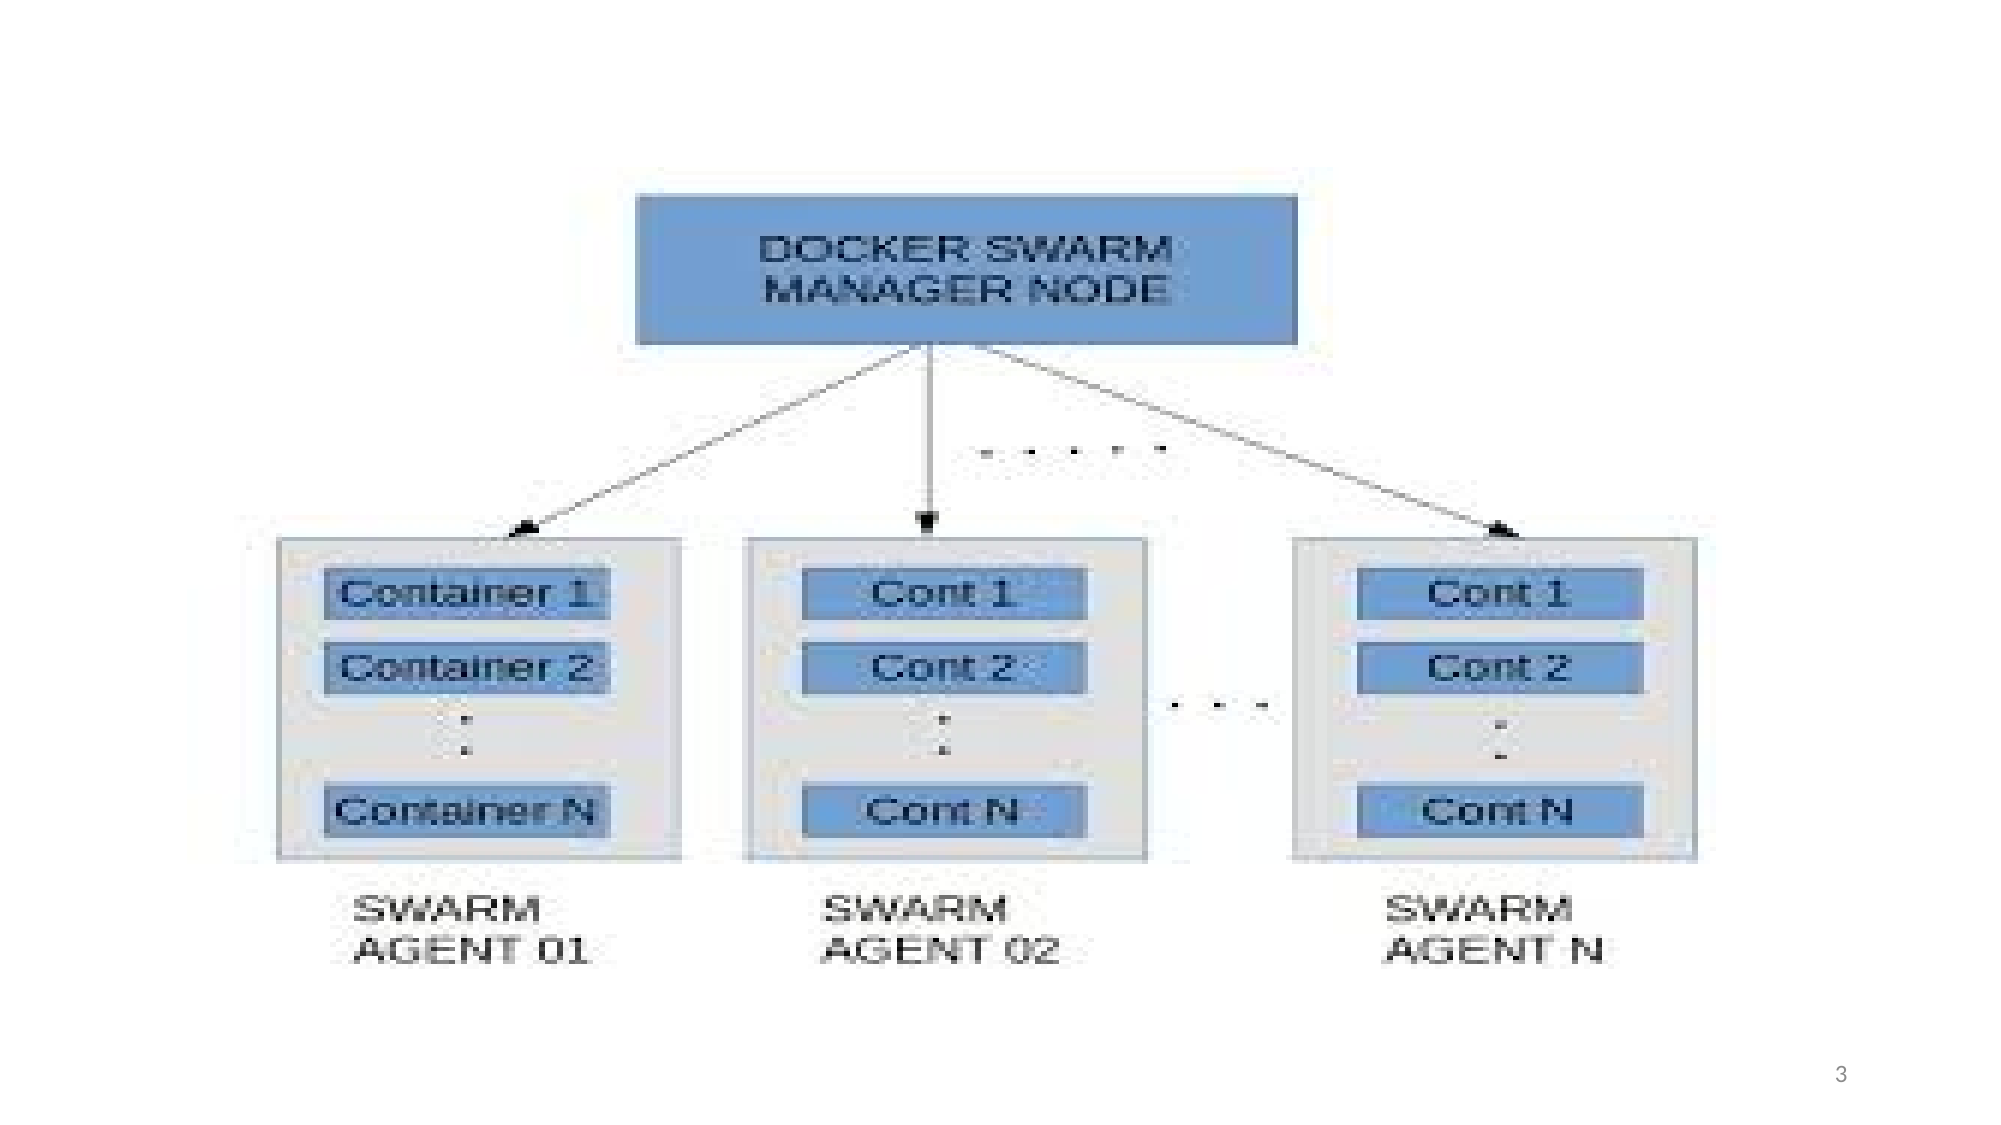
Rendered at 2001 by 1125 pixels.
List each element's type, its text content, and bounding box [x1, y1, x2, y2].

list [187, 167, 1758, 1004]
slide_number 3 [1412, 1042, 1863, 1103]
